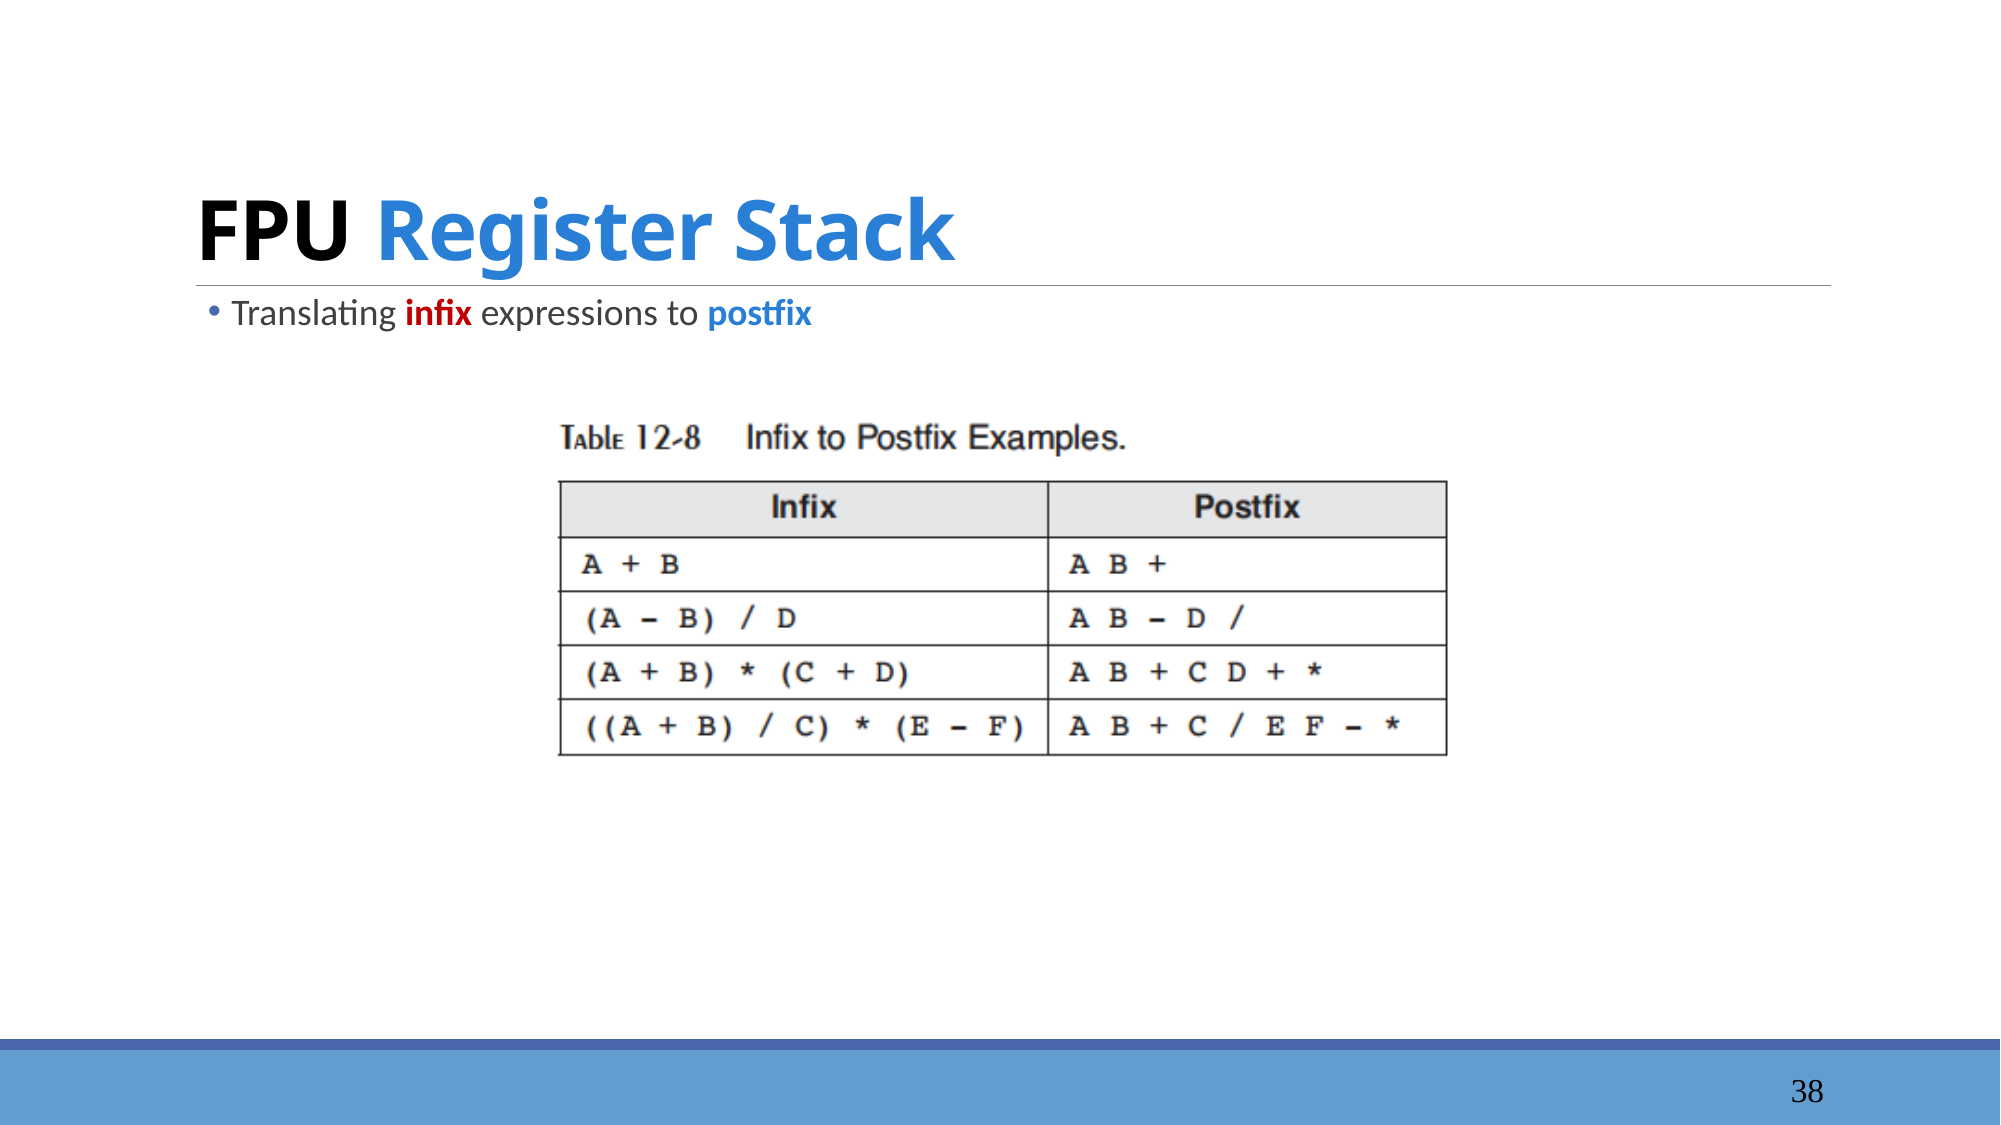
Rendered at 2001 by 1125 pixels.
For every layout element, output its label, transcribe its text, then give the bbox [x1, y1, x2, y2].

title FPU Register Stack [180, 47, 1830, 285]
picture [512, 403, 1498, 773]
slide_number 39 [1624, 1059, 1840, 1120]
list Translating infix expressions to postfix [207, 285, 1830, 999]
